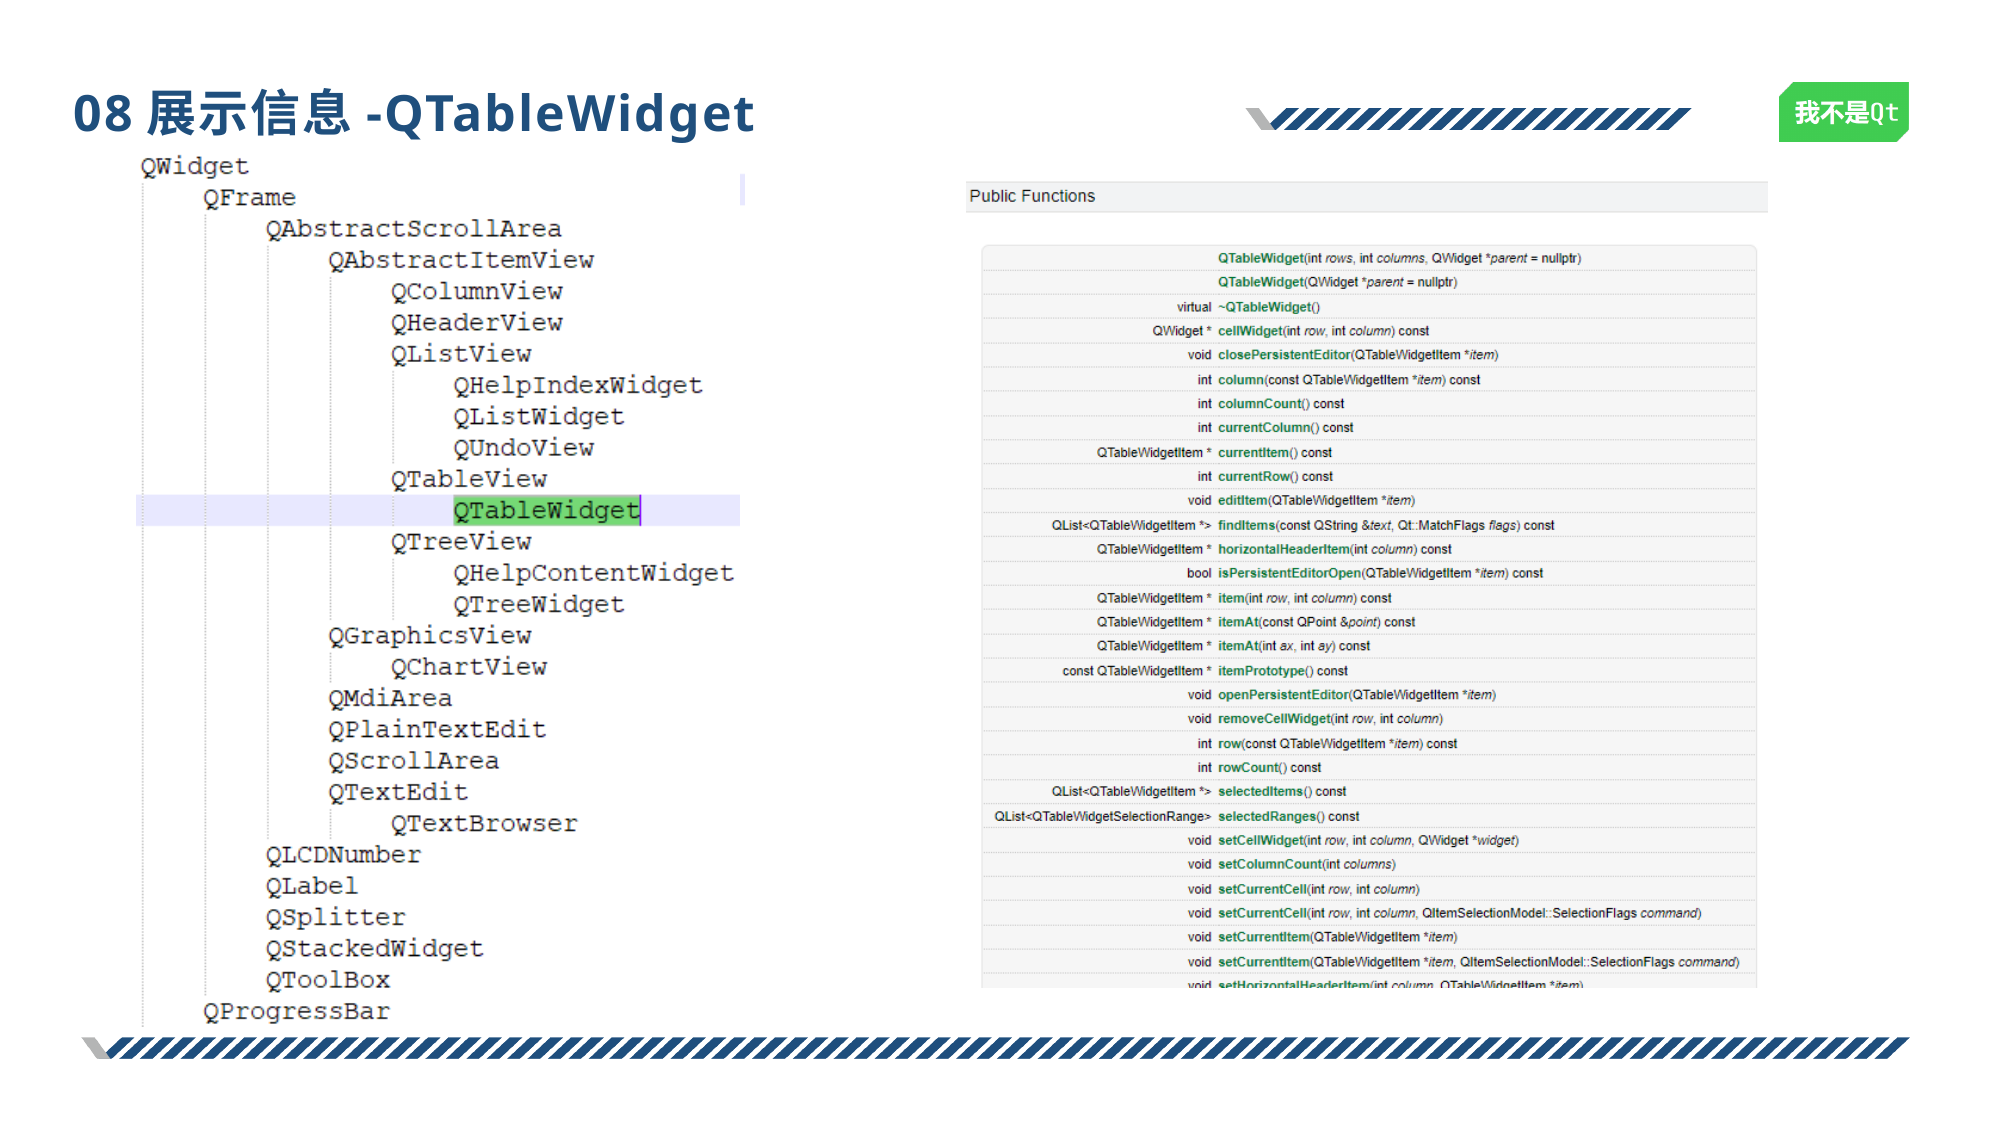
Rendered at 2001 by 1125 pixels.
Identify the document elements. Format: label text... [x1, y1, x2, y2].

picture [136, 143, 745, 1027]
picture [966, 178, 1768, 988]
text_box 08展示信息-QTableWidget [58, 73, 771, 149]
picture [1245, 108, 1692, 130]
picture [1779, 82, 1909, 142]
picture [81, 1037, 1910, 1059]
